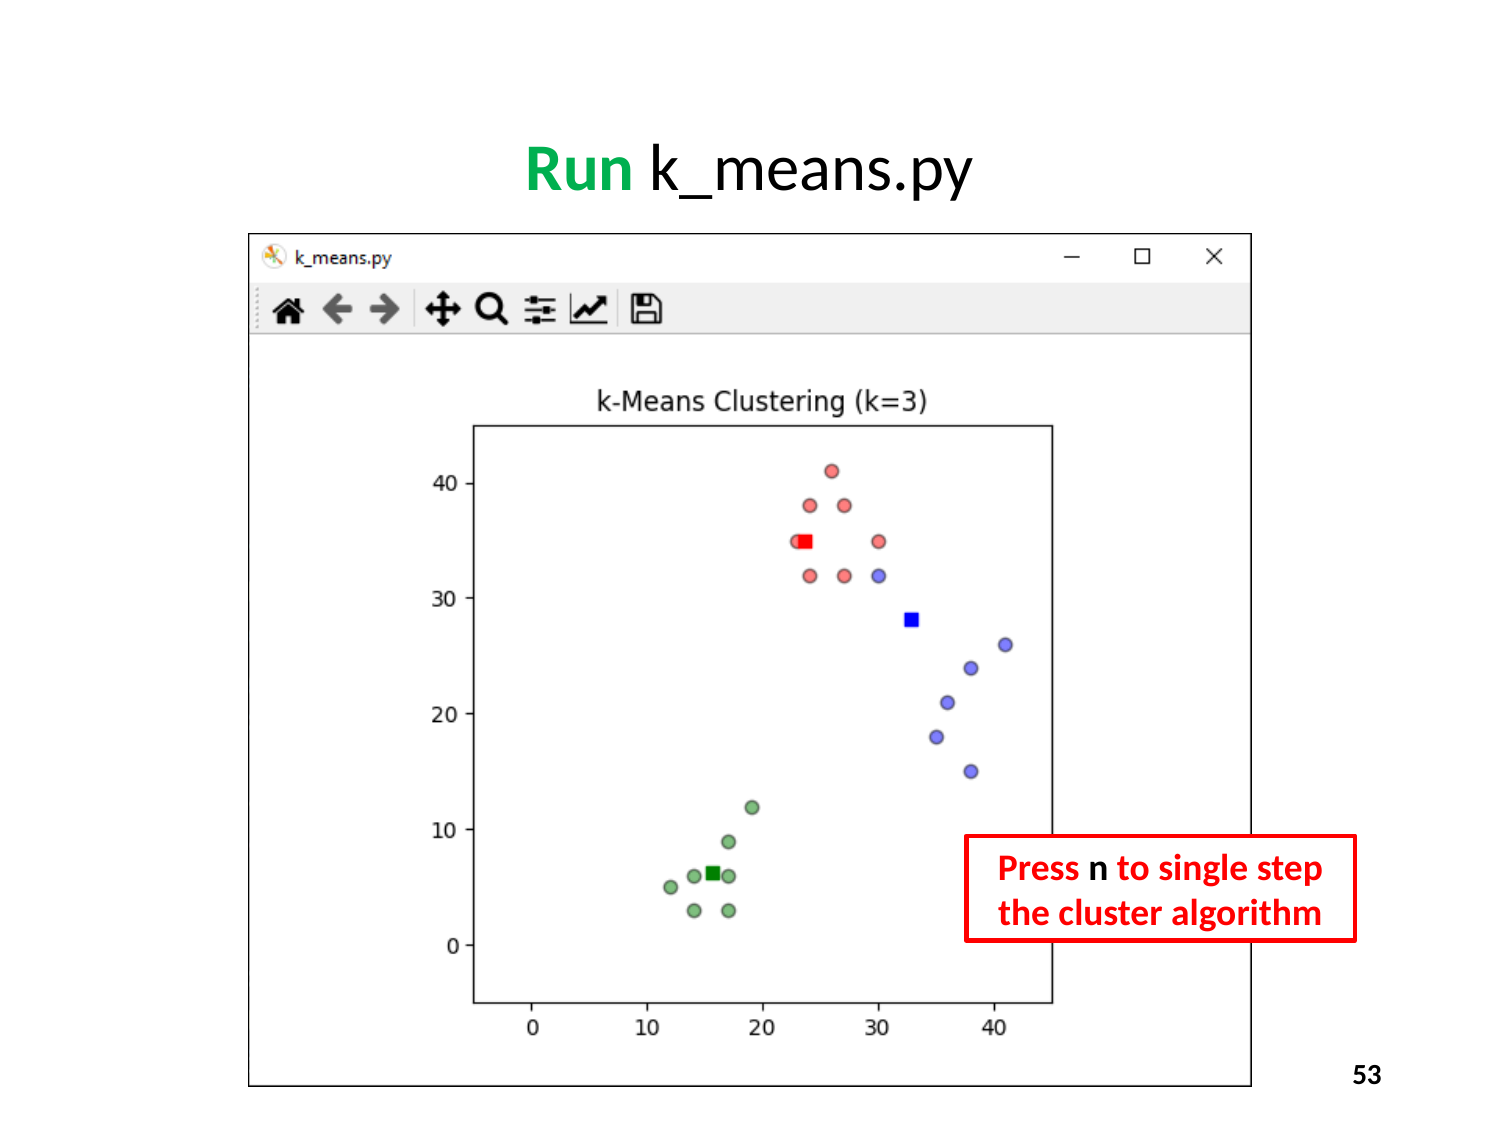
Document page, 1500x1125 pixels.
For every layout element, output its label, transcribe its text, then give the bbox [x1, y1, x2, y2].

picture [248, 233, 1252, 1087]
title Run k_means.py [103, 59, 1397, 278]
slide_number 53 [1059, 1042, 1397, 1103]
text_box Press n to single step the cluster algorithm [1252, 835, 1355, 941]
